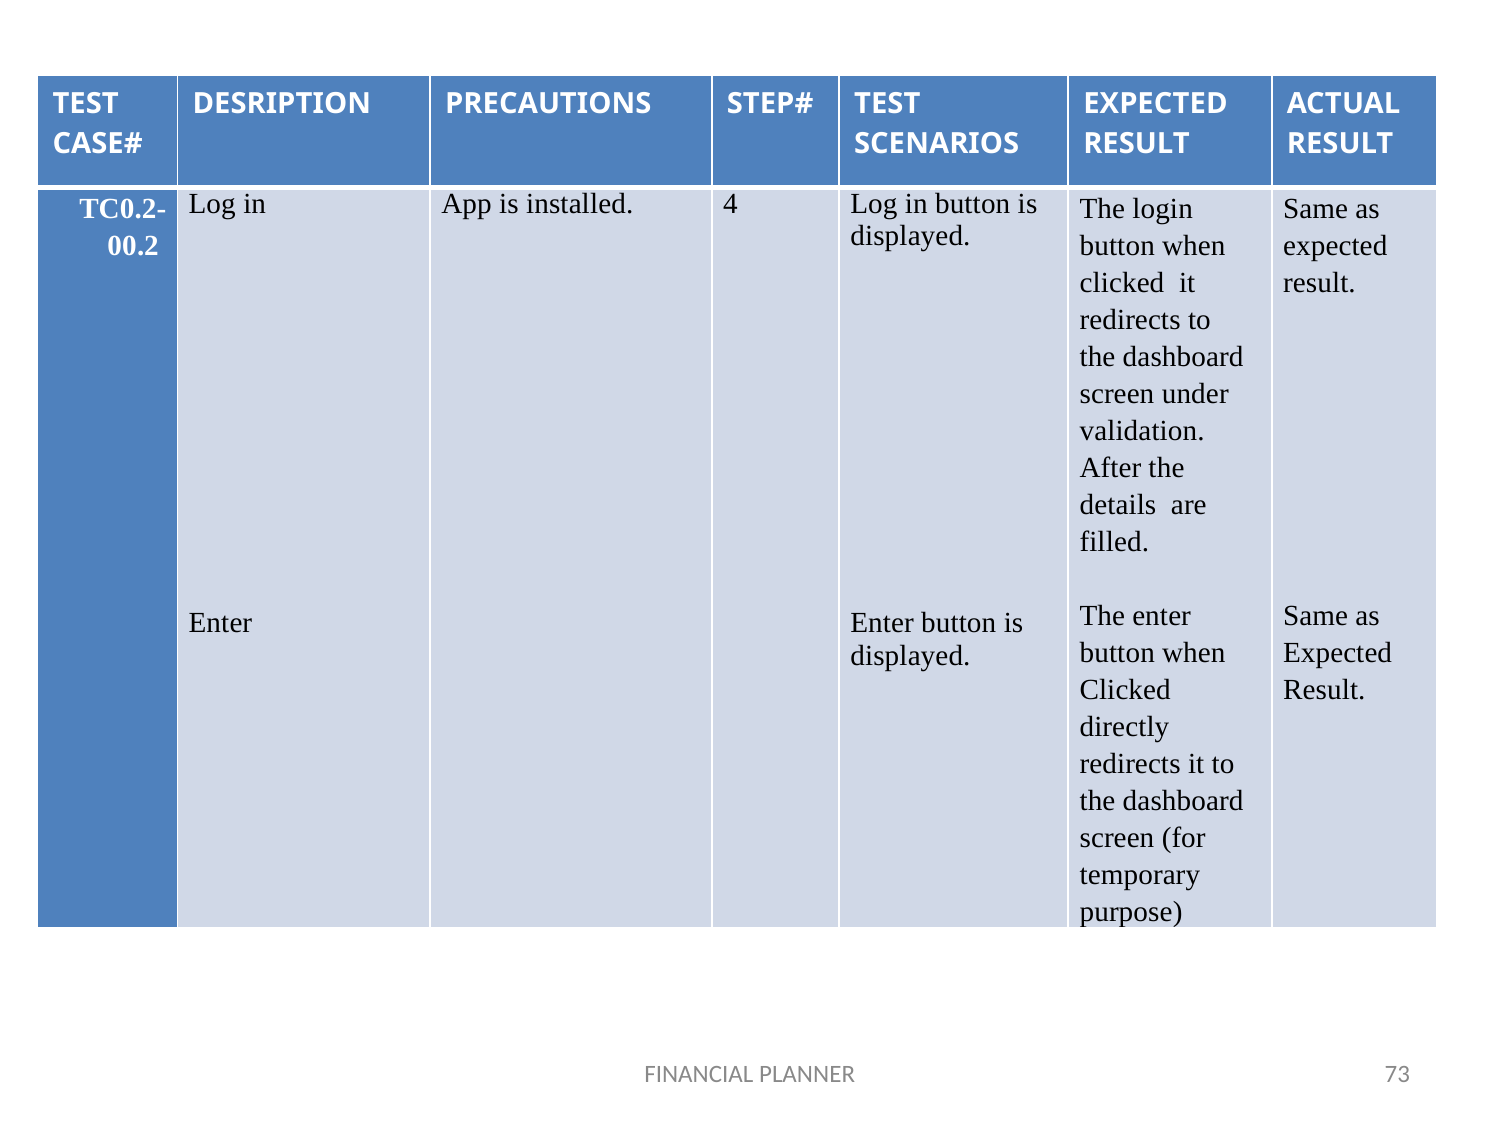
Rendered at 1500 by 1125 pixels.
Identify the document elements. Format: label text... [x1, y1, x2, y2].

footer FINANCIAL PLANNER [512, 1042, 988, 1103]
table_header STEP# [713, 76, 838, 185]
table_header ACTUAL RESULT [1273, 76, 1436, 185]
table_cell 4 [713, 190, 838, 927]
table_header TEST CASE# [38, 76, 177, 185]
table_header PRECAUTIONS [431, 76, 711, 185]
table_cell Log in Enter [178, 190, 429, 927]
table_header DESRIPTION [178, 76, 429, 185]
table_cell TC0.2-00.2 [38, 190, 177, 927]
slide_number 73 [1074, 1042, 1425, 1103]
table_header TEST SCENARIOS [840, 76, 1067, 185]
table_cell Same as expected result. Same as Expected Result. [1273, 190, 1436, 927]
table_cell The login button when clicked it redirects to the dashboard screen under validation. After the details are filled. The enter button when Clicked directly redirects it to the dashboard screen (for temporary purpose) [1069, 190, 1271, 927]
table_cell Log in button is displayed. Enter button is displayed. [840, 190, 1067, 927]
table_cell App is installed. [431, 190, 711, 927]
table_header EXPECTED RESULT [1069, 76, 1271, 185]
